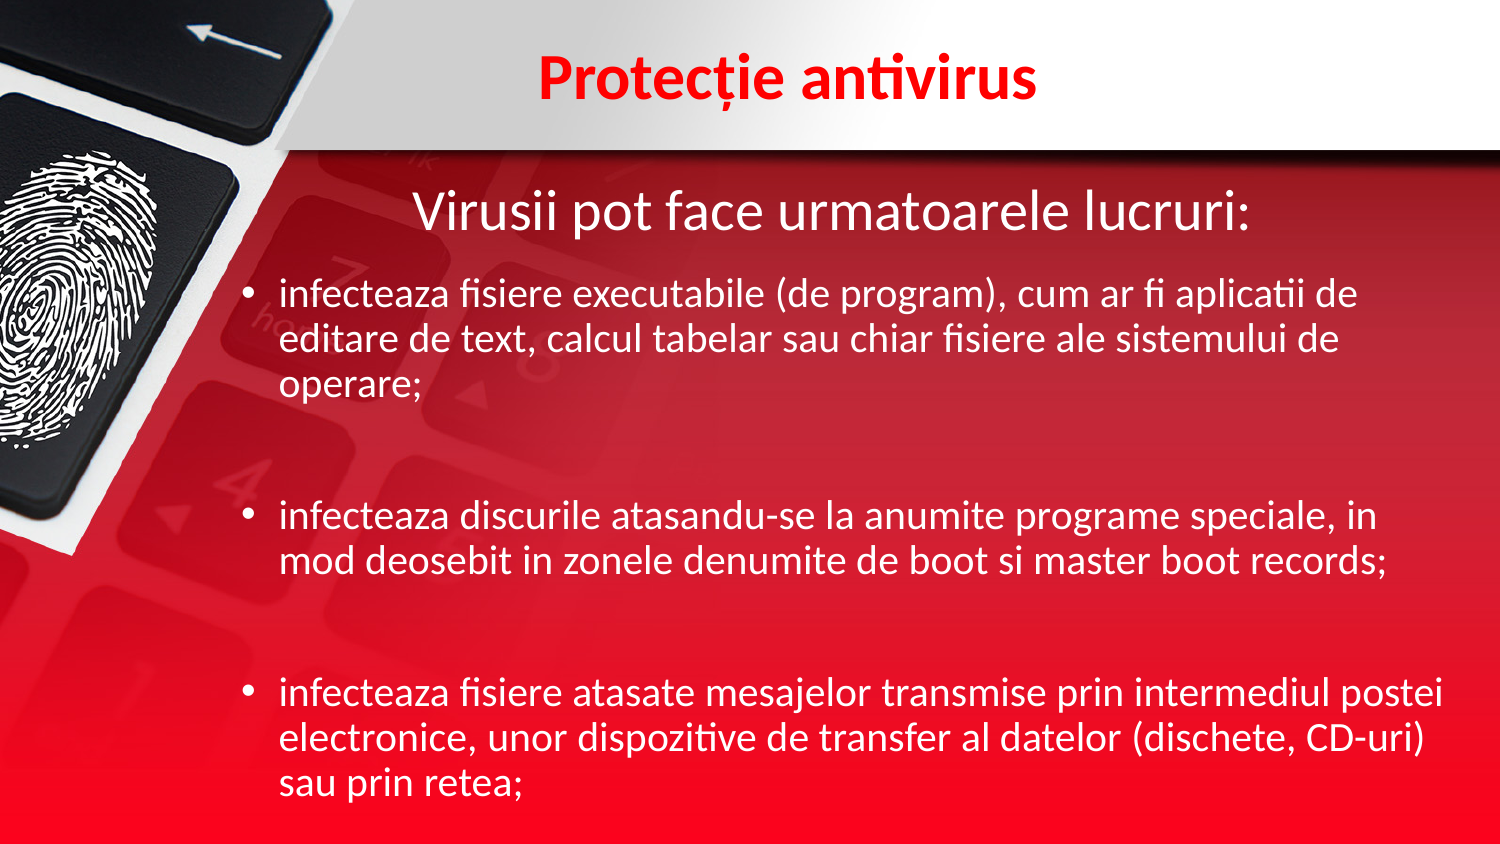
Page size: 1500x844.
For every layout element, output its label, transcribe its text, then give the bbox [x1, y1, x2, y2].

title Protecție antivirus [523, 26, 1500, 121]
list Virusii pot face urmatoarele lucruri: [397, 164, 1375, 264]
picture [0, 0, 1500, 844]
text_box infecteaza fisiere executabile (de program), cum ar fi aplicatii de editare de text, calcul tabelar sau chiar fisiere ale sistemului de operare; infecteaza discurile atasandu-se la anumite programe speciale, in mod deosebit in zonele denumite de boot si master boot records; infecteaza fisiere atasate mesajelor transmise prin intermediul postei electronice, unor dispozitive de transfer al datelor (dischete, CD-uri) sau prin retea; [225, 264, 1479, 844]
